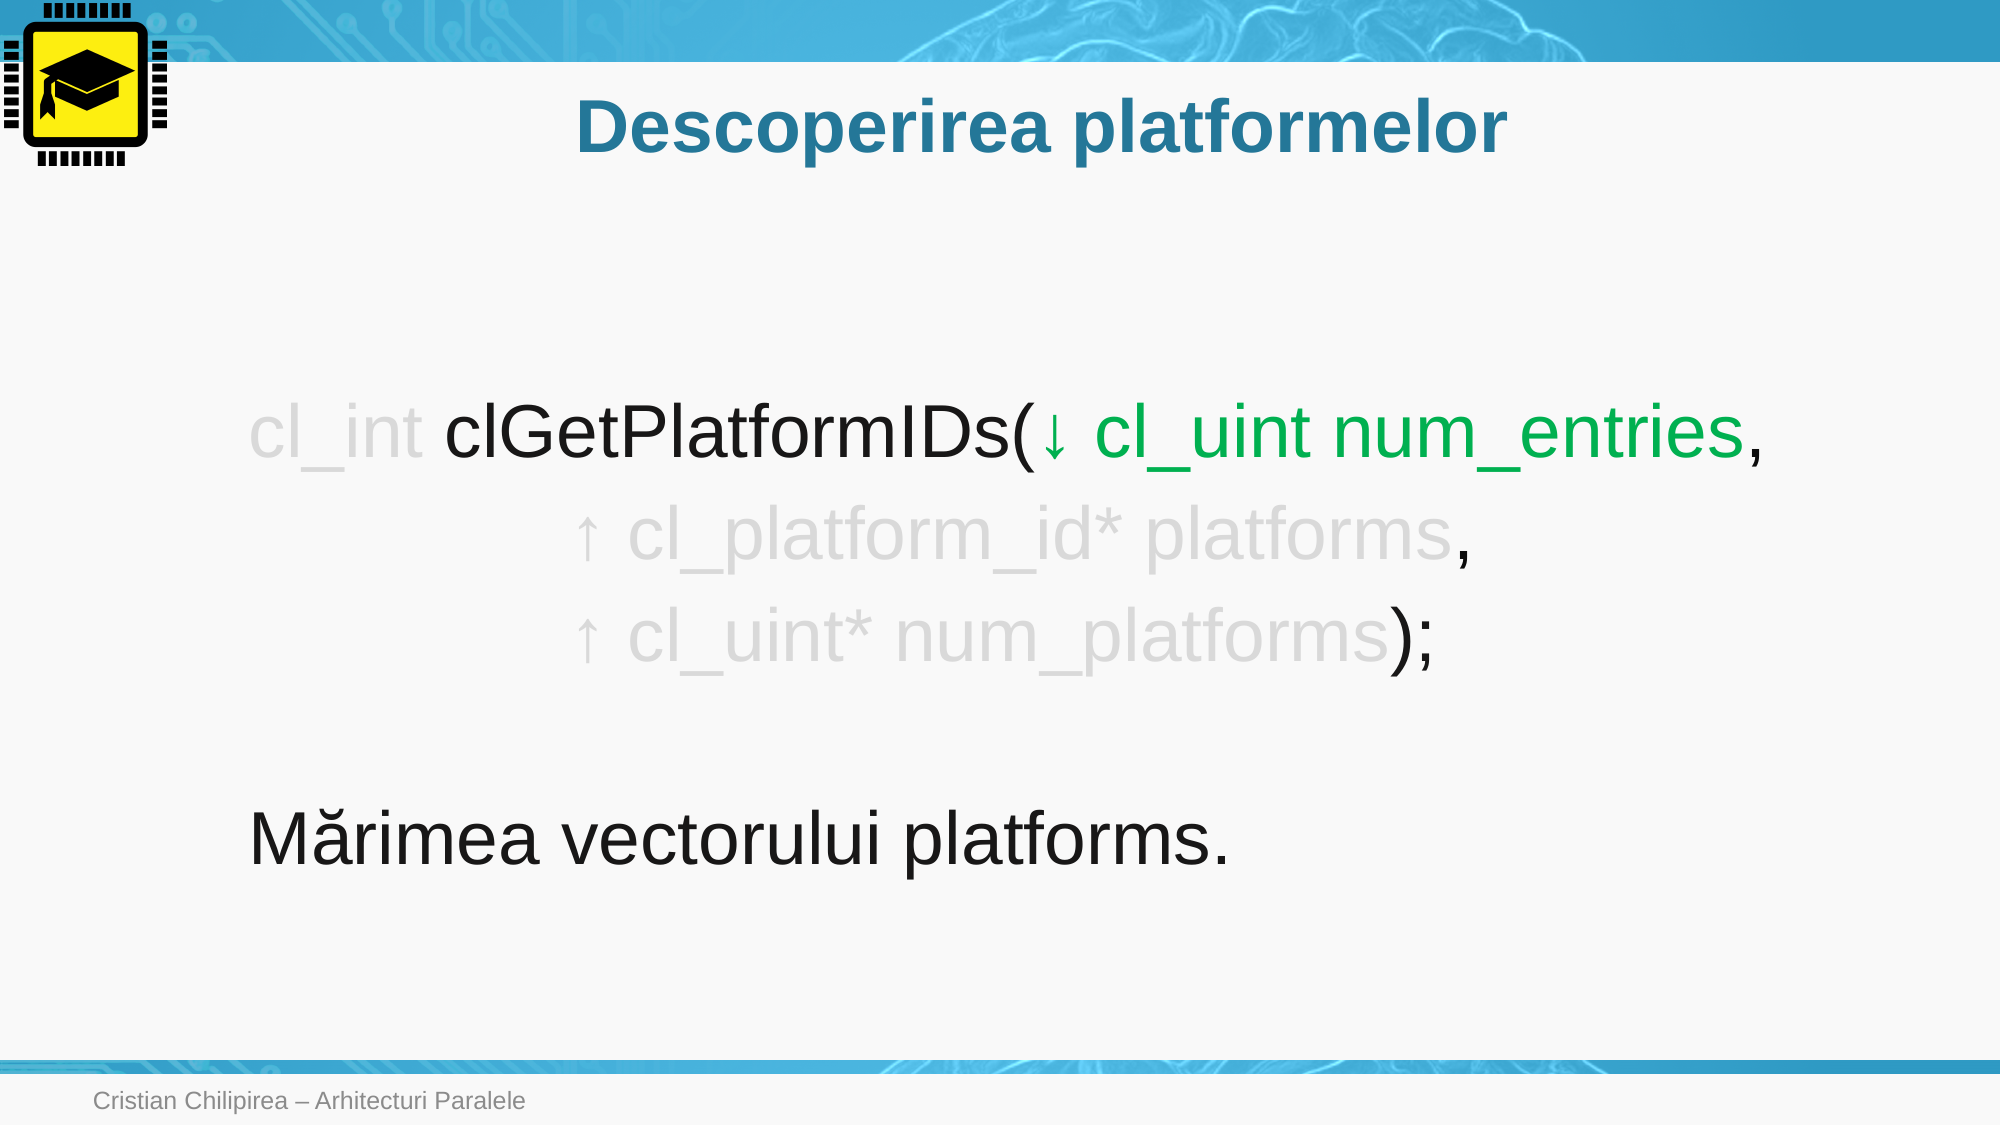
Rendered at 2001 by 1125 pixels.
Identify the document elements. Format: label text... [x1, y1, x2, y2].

list cl_int clGetPlatformIDs(↓ cl_uint num_entries, ↑ cl_platform_id* platforms, ↑ cl_uint* num_platforms); Mărimea vectorului platforms. [233, 210, 1915, 1033]
picture [0, 0, 2000, 166]
picture [0, 1060, 2000, 1074]
title Descoperirea platformelor [170, 76, 1915, 180]
footer Cristian Chilipirea – Arhitecturi Paralele [77, 1073, 1338, 1125]
